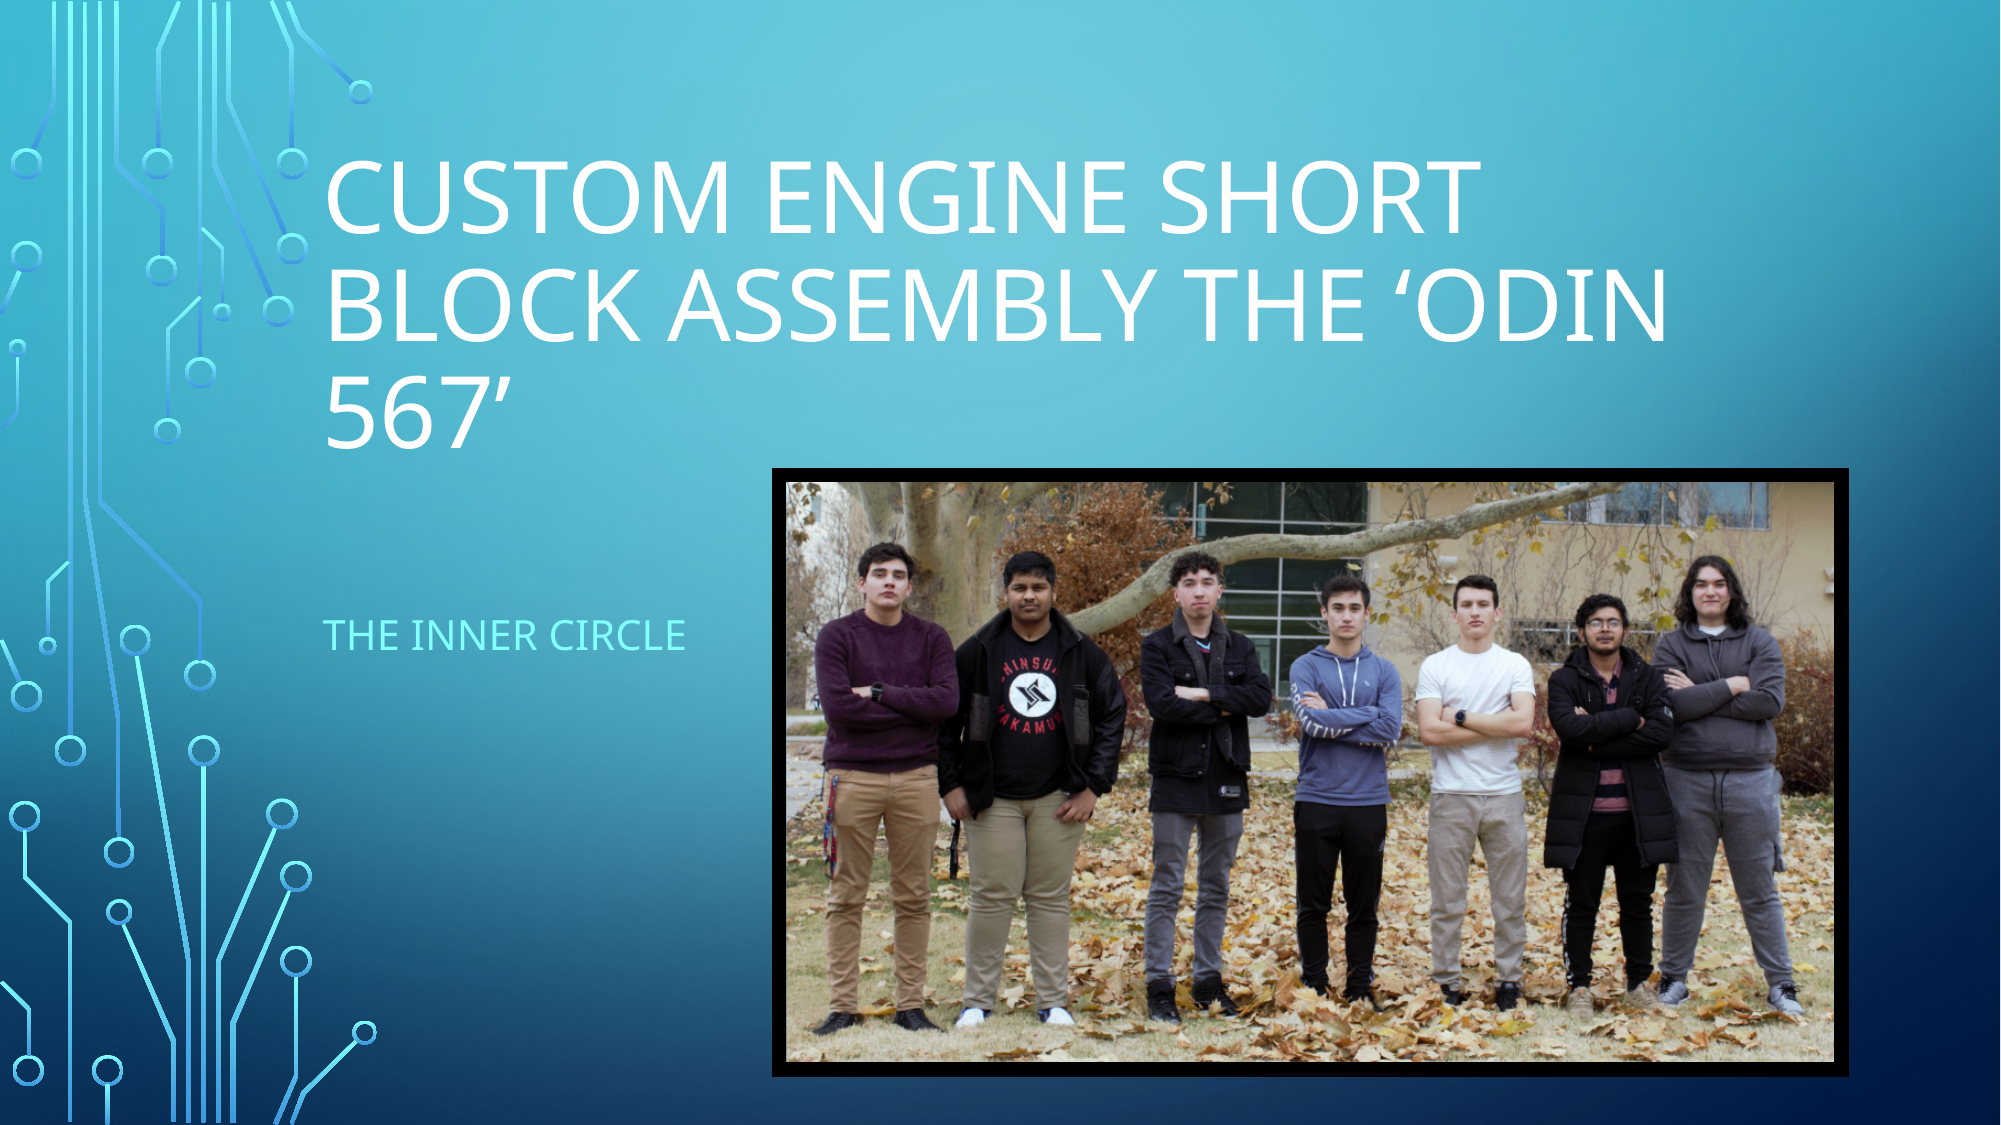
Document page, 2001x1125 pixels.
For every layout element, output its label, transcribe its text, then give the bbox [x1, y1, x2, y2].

title Custom engine short block assembly The ‘Odin 567’ [307, 86, 1750, 479]
picture [786, 481, 1835, 1063]
subtitle The inner circle [307, 590, 772, 863]
